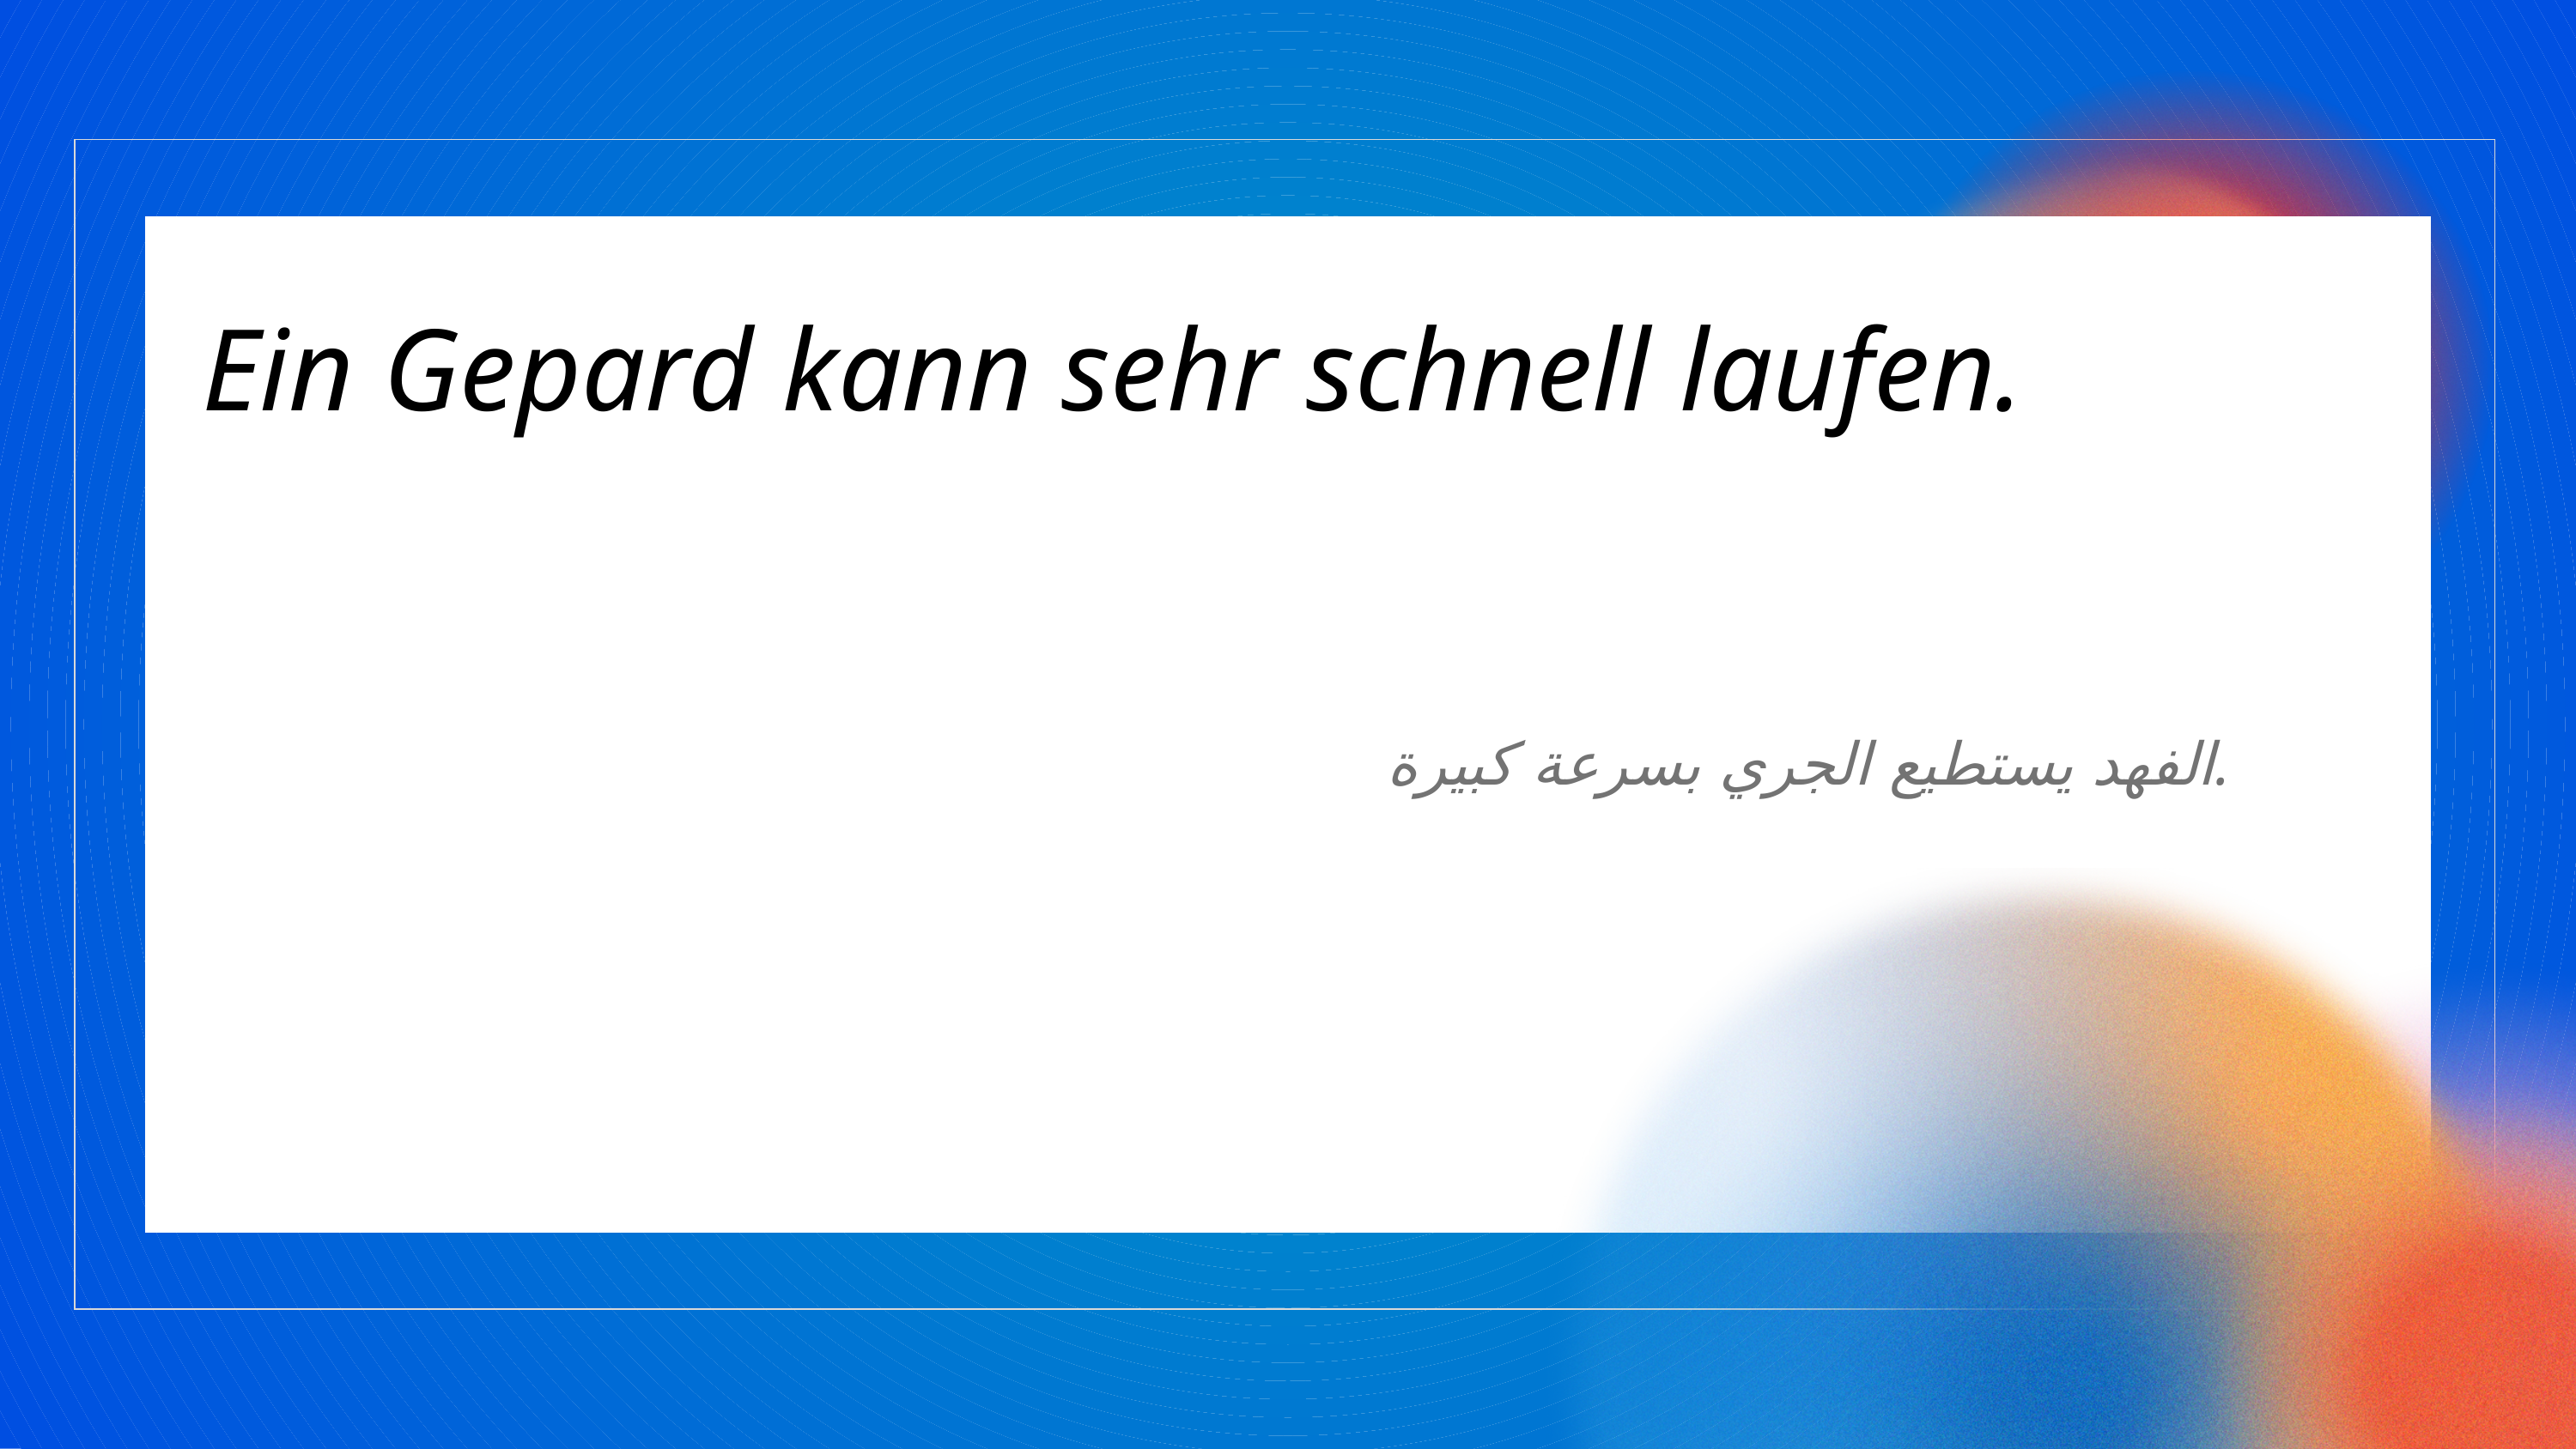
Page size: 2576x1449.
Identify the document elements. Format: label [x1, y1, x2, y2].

text_box [1792, 70, 2495, 136]
text_box [74, 139, 2495, 1309]
text_box [1543, 868, 2576, 1449]
text_box [144, 215, 2432, 1234]
